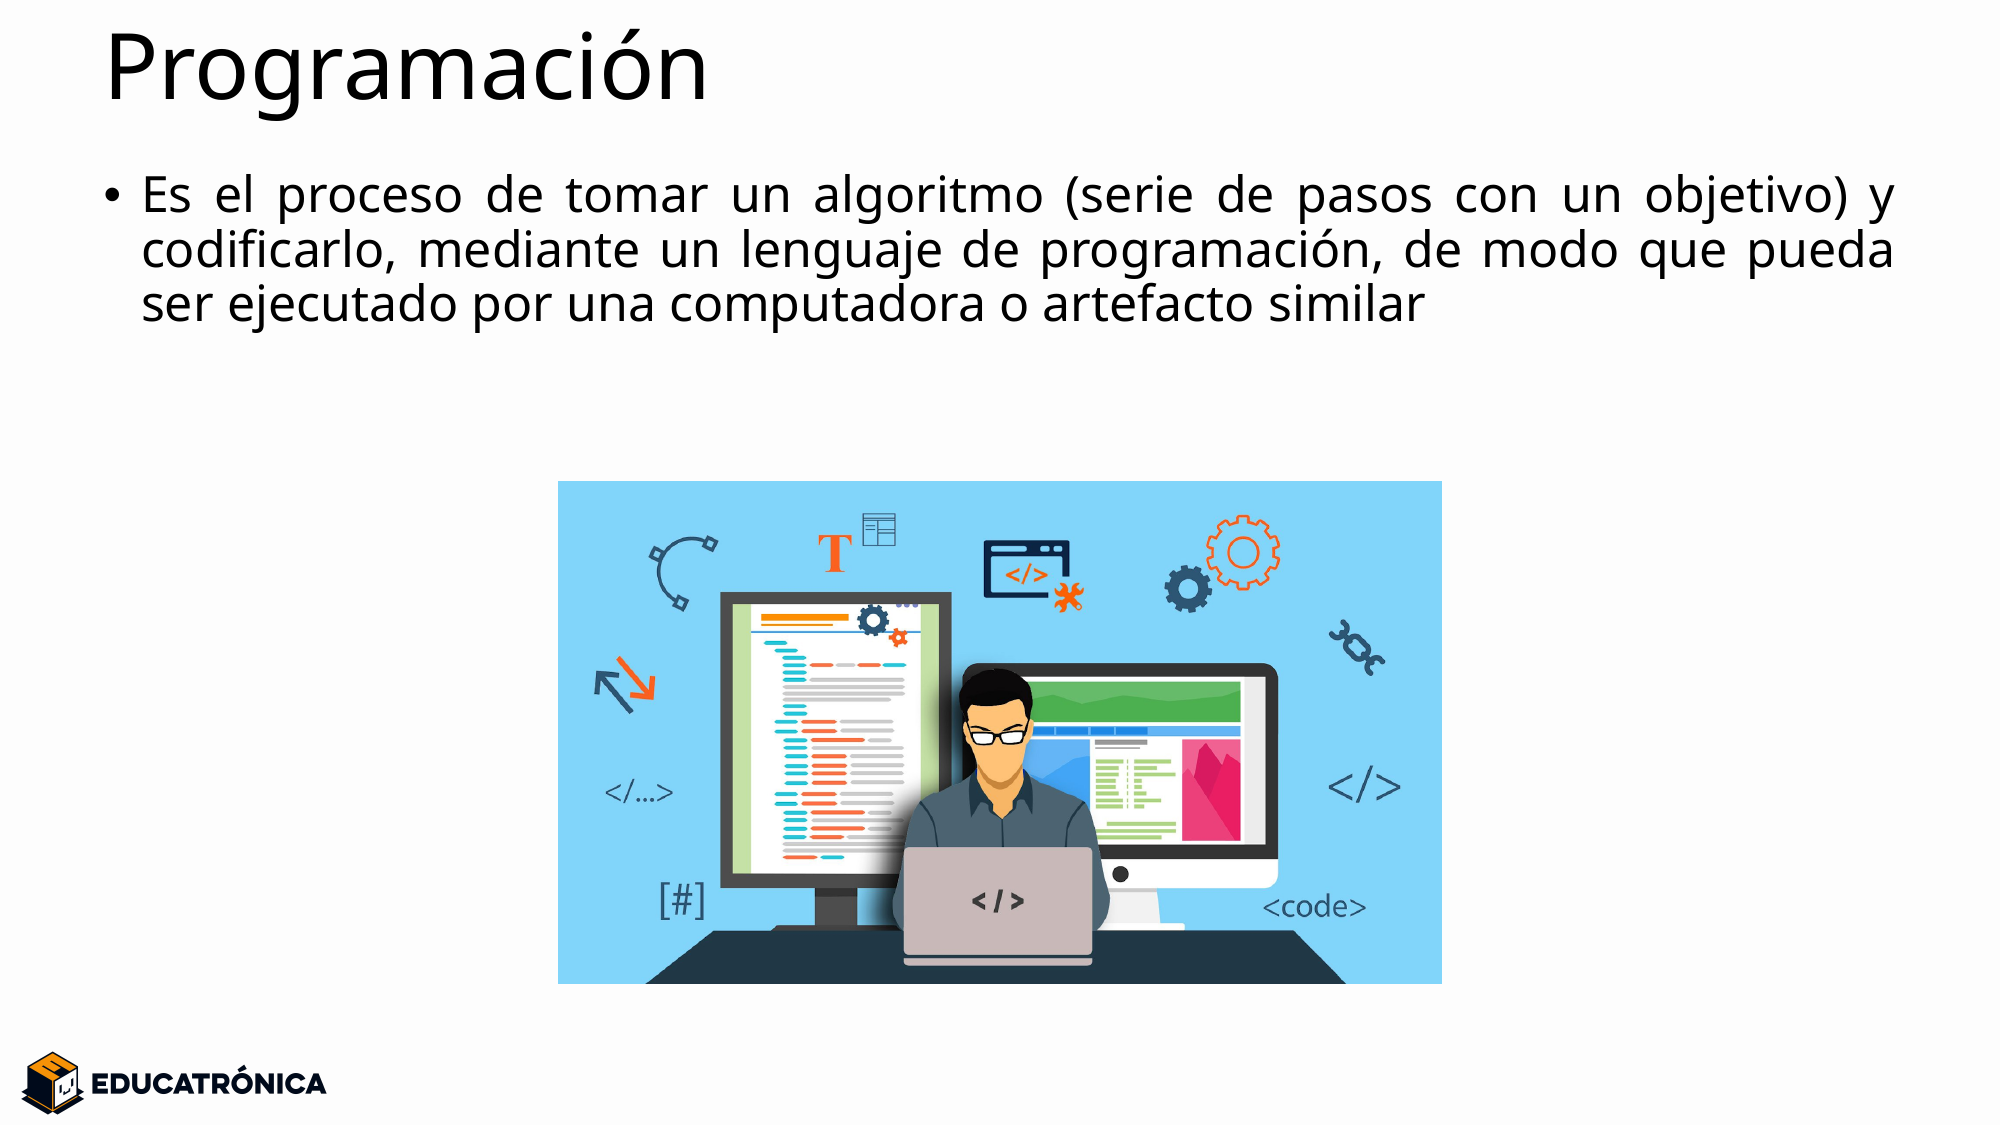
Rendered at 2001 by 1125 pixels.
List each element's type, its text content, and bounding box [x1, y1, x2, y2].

picture [19, 1048, 330, 1118]
picture [558, 481, 1442, 984]
list Es el proceso de tomar un algoritmo (serie de pasos con un objetivo) y codificarlo, mediante un lenguaje de programación, de modo que pueda ser ejecutado por una computadora o artefacto similar [88, 162, 1912, 1037]
title Programación [88, 7, 1912, 133]
